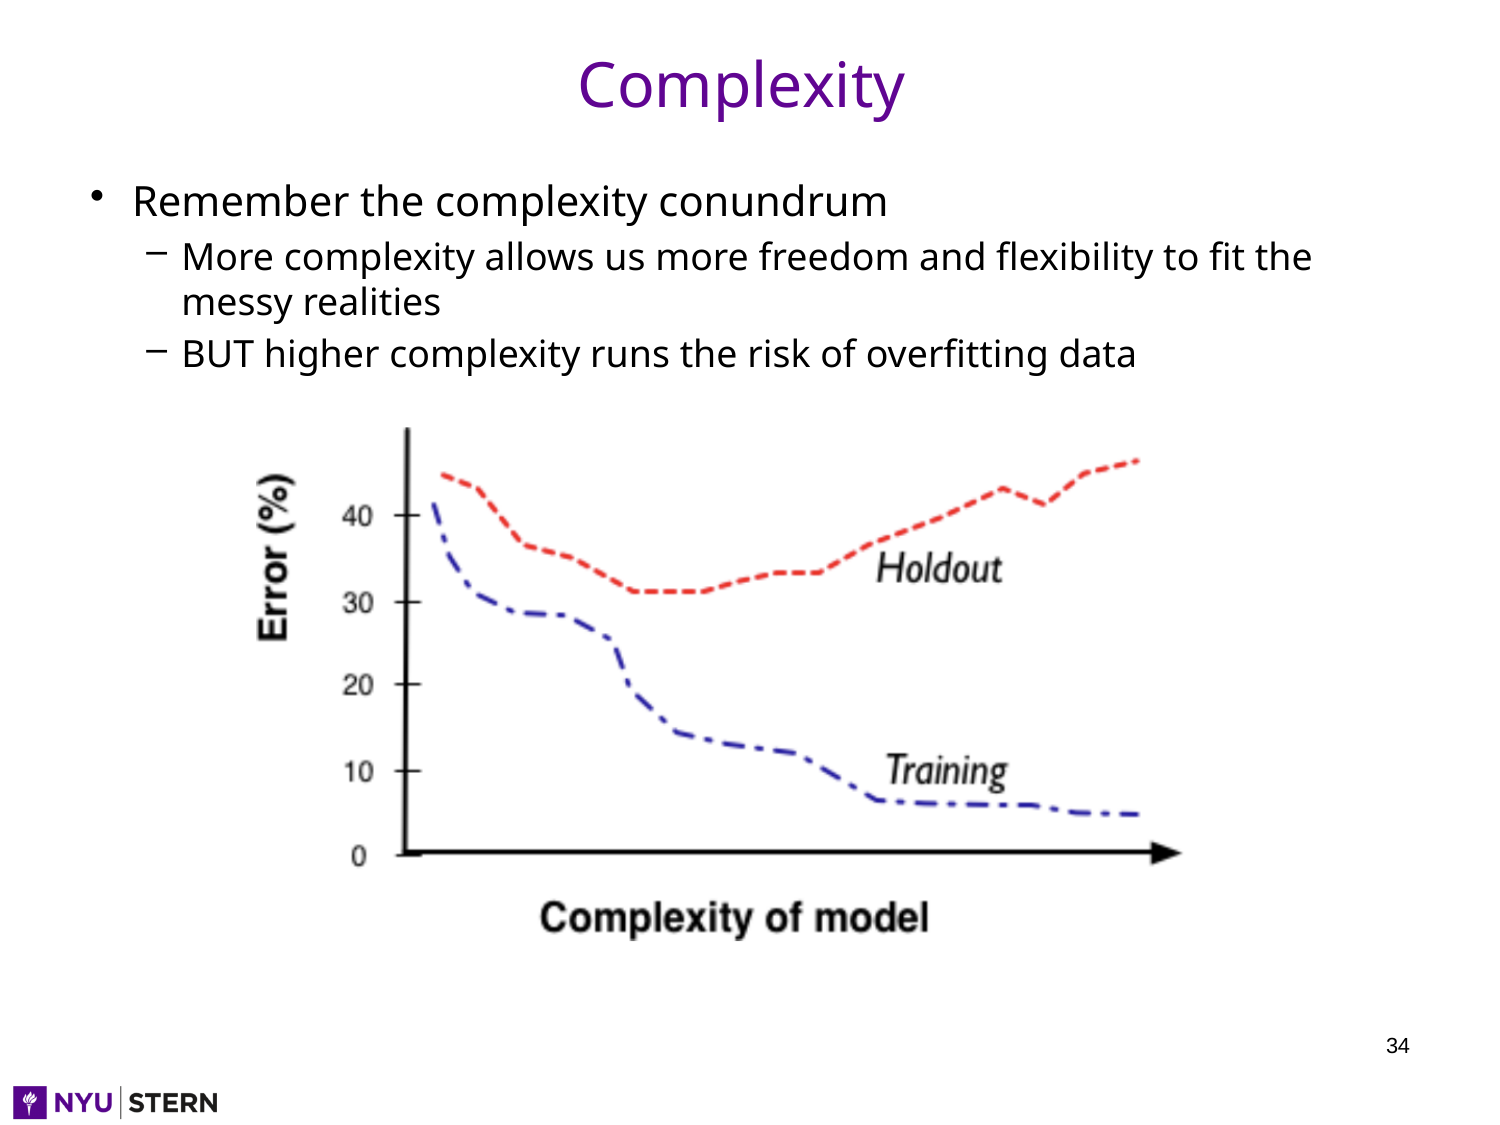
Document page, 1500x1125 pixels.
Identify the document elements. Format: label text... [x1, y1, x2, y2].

picture [0, 1038, 230, 1125]
title Complexity [75, 22, 1425, 142]
slide_number 34 [1074, 1024, 1426, 1103]
list Remember the complexity conundrum More complexity allows us more freedom and flexibility to fit the messy realities BUT higher complexity runs the risk of overfitting data [75, 167, 1425, 435]
picture [201, 418, 1299, 963]
